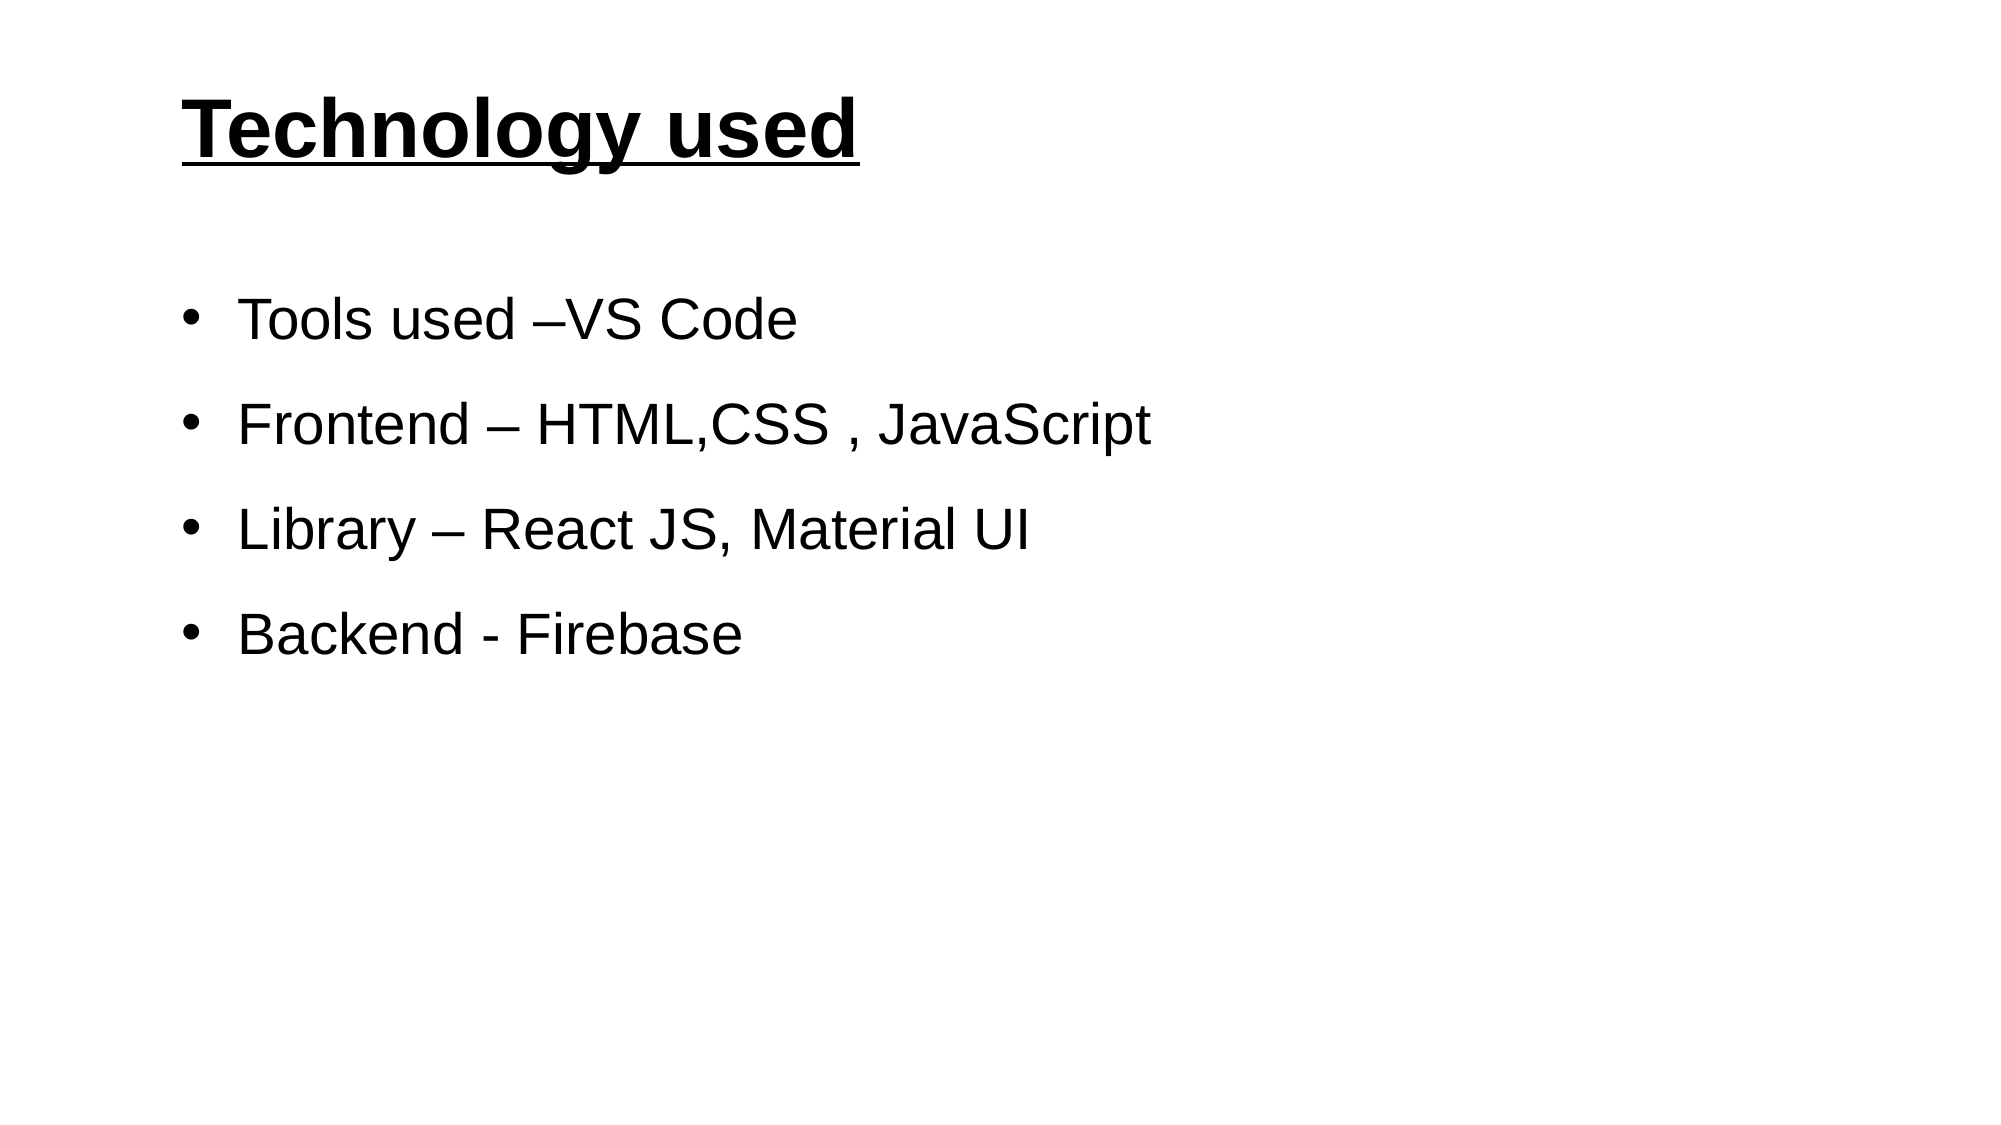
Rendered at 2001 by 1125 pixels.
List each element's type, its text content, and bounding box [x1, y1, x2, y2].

text_box Tools used –VS Code Frontend – HTML,CSS , JavaScript Library – React JS, Material UI Backend - Firebase [166, 239, 1399, 674]
title Technology used [166, 21, 1892, 240]
